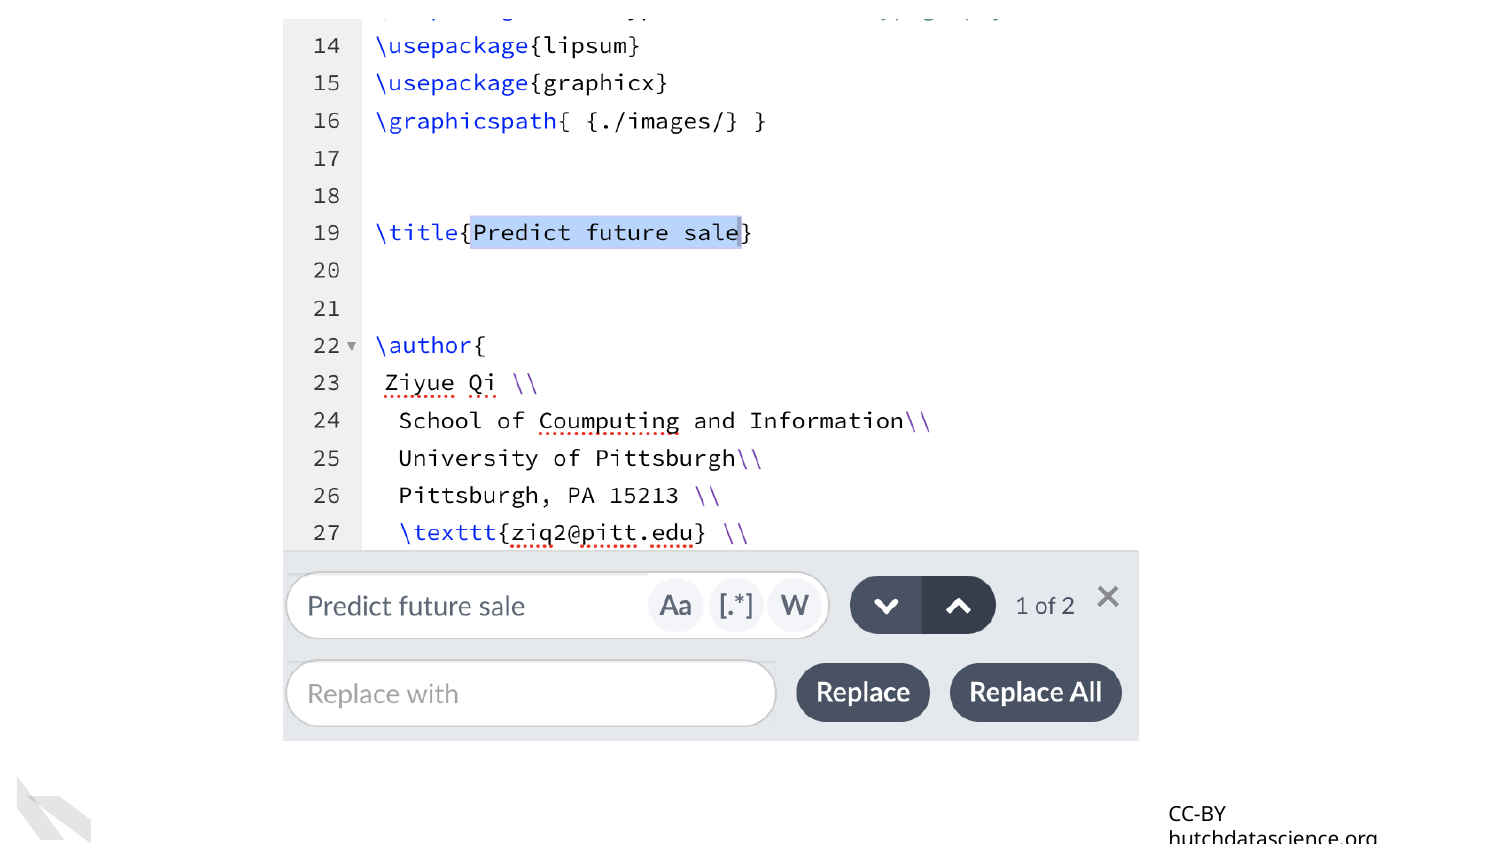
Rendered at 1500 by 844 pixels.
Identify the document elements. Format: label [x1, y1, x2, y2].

picture [282, 18, 1139, 741]
